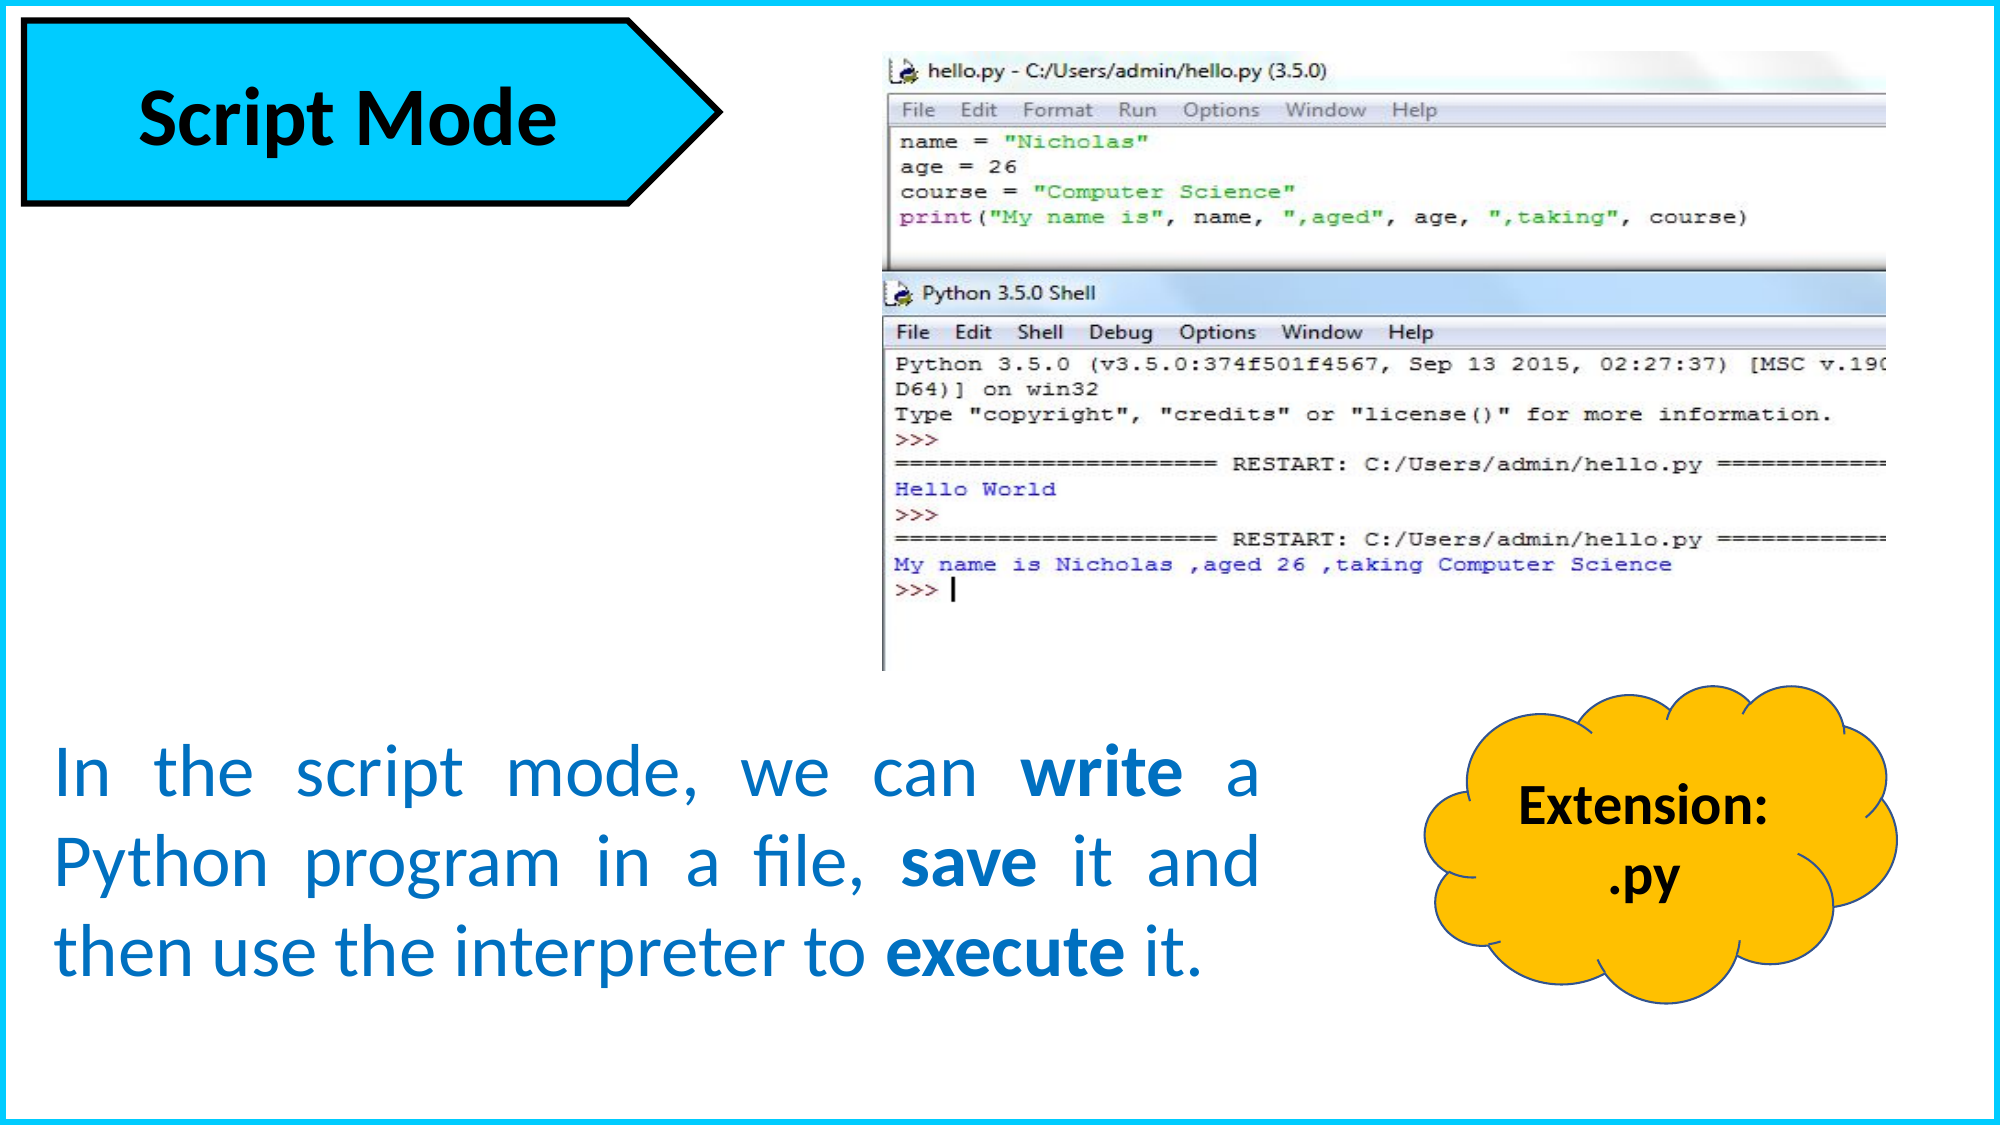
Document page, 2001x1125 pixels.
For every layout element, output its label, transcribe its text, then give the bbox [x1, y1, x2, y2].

text_box In the script mode, we can write a Python program in a file, save it and then use the interpreter to execute it. [39, 714, 1277, 1000]
text_box [0, 0, 2000, 1125]
text_box Script Mode [22, 19, 721, 205]
text_box Extension: .py [1423, 685, 1899, 1005]
picture [882, 51, 1886, 671]
